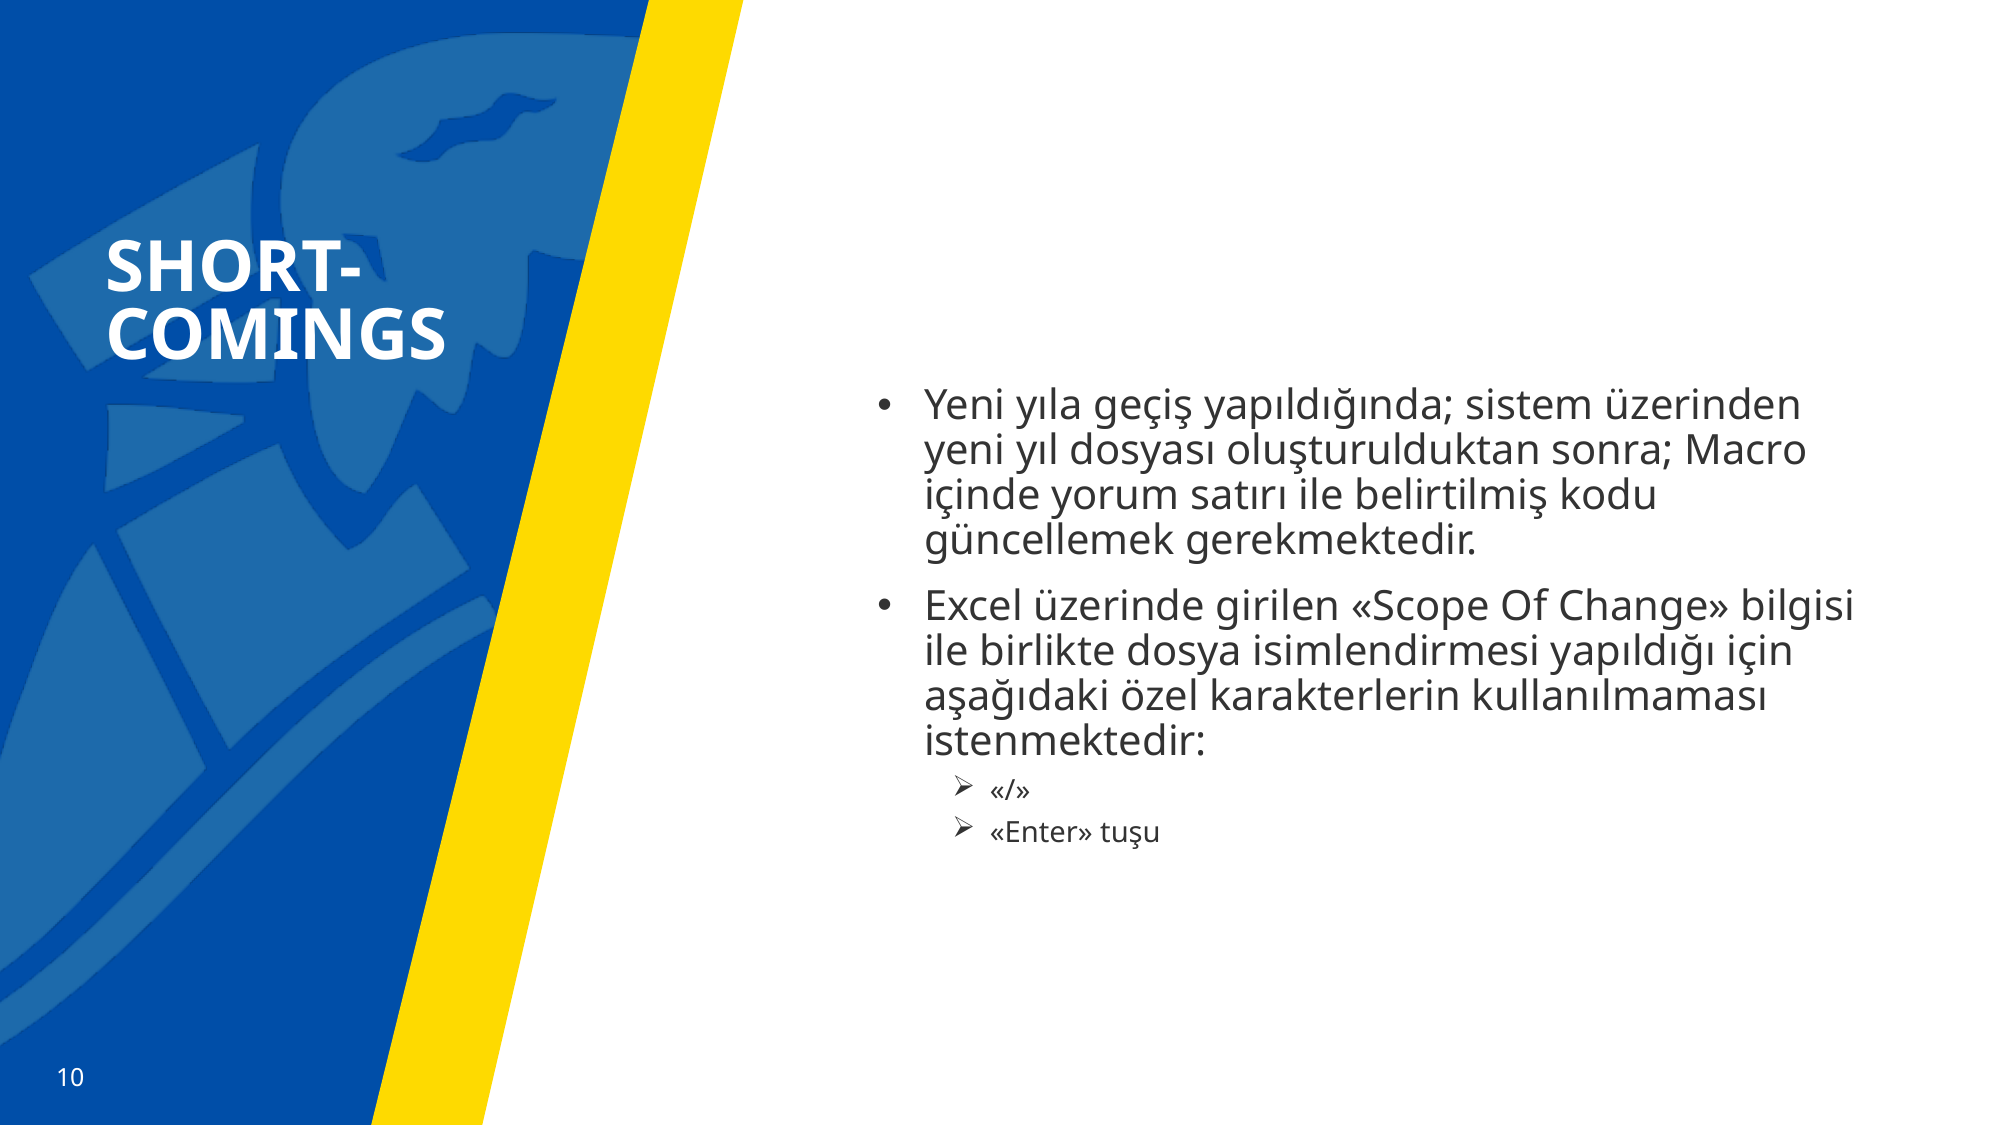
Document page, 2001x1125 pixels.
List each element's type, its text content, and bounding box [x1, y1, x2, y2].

title SHORT-COMINGS [91, 229, 533, 633]
list Yeni yıla geçiş yapıldığında; sistem üzerinden yeni yıl dosyası oluşturulduktan sonra; Macro içinde yorum satırı ile belirtilmiş kodu güncellemek gerekmektedir. Excel üzerinde girilen «Scope Of Change» bilgisi ile birlikte dosya isimlendirmesi yapıldığı için aşağıdaki özel karakterlerin kullanılmaması istenmektedir: «/» «Enter» tuşu [862, 376, 1875, 1052]
